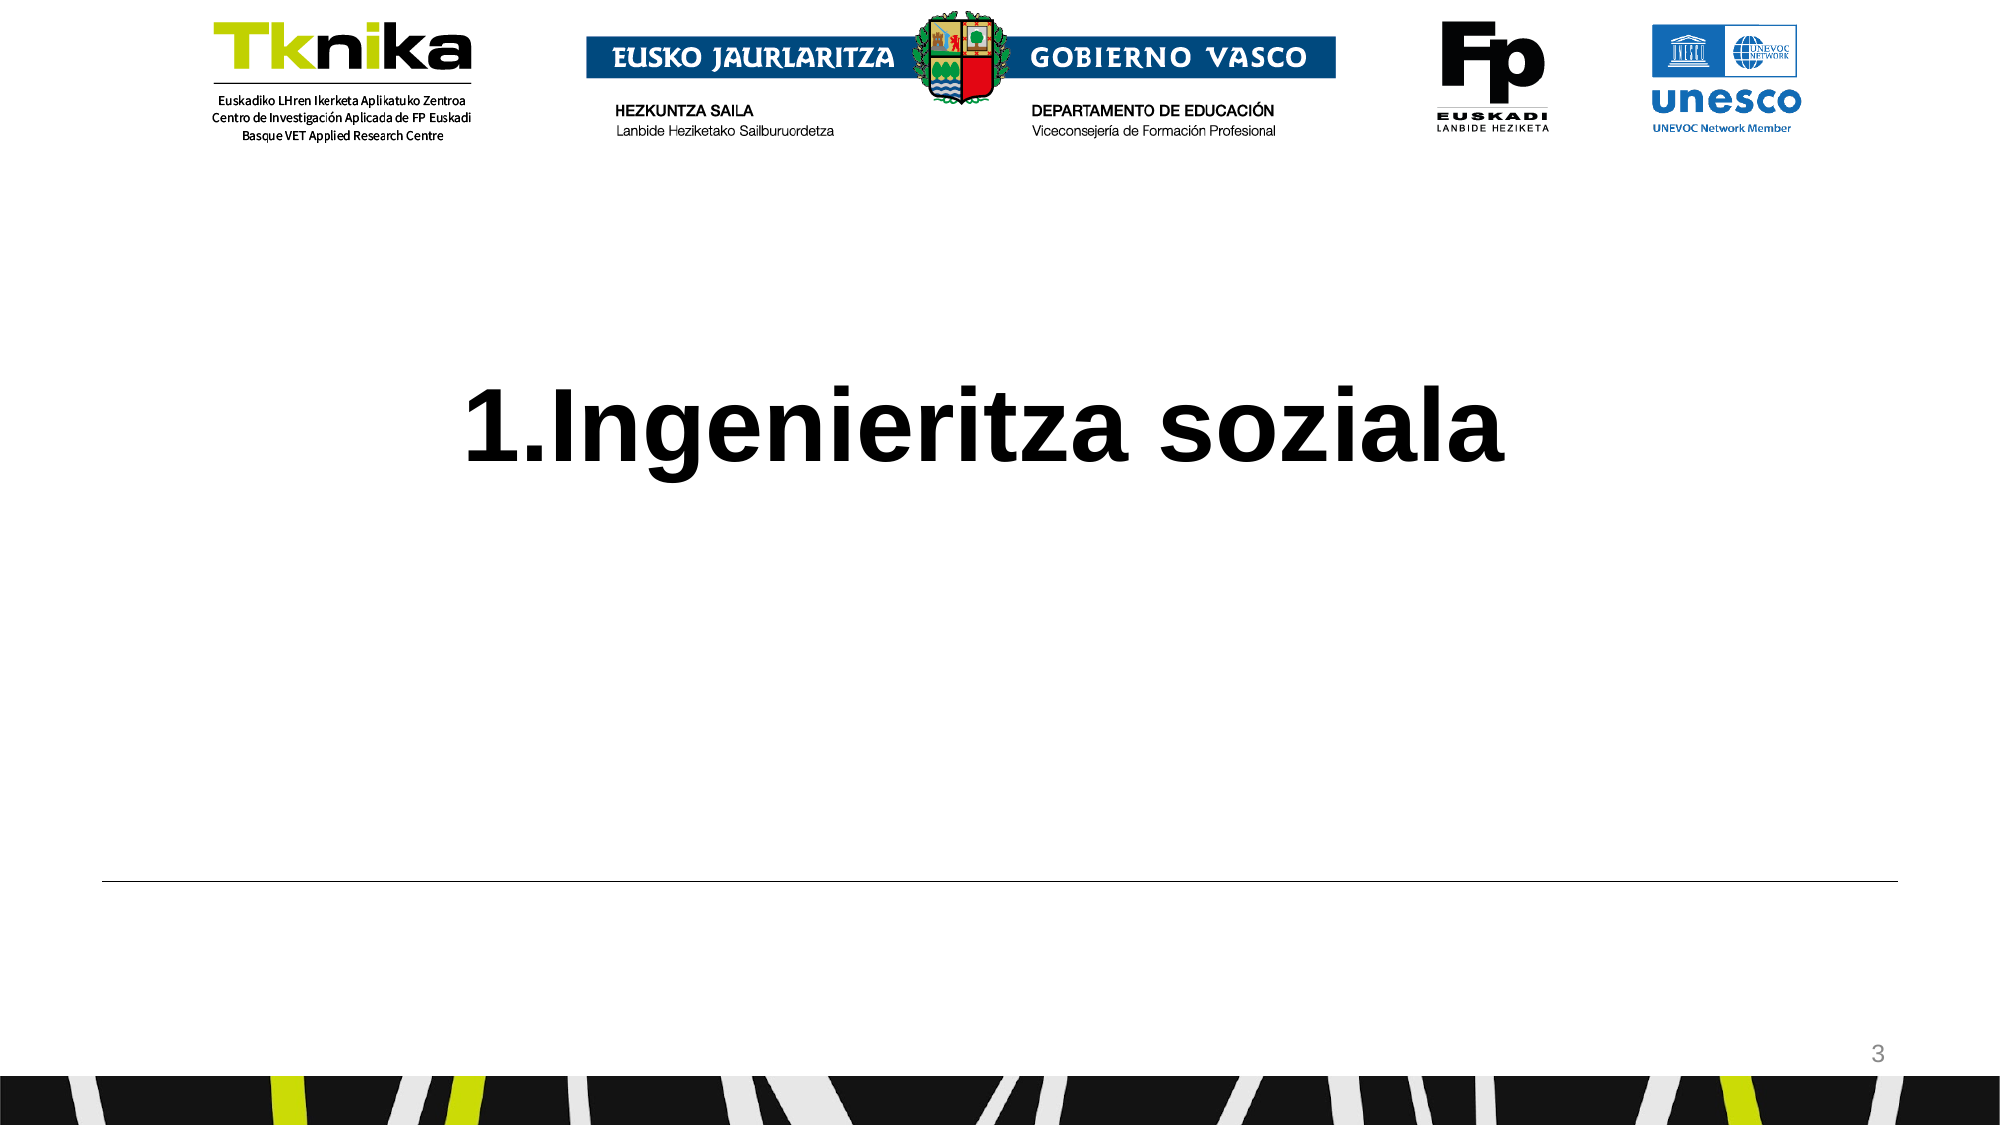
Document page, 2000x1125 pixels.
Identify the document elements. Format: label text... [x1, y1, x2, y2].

slide_number ‹#› [1433, 1022, 1901, 1083]
text_box 1.Ingenieritza soziala [128, 349, 1841, 490]
picture [0, 1076, 2000, 1125]
picture [33, 7, 1579, 150]
picture [1647, 19, 1804, 138]
